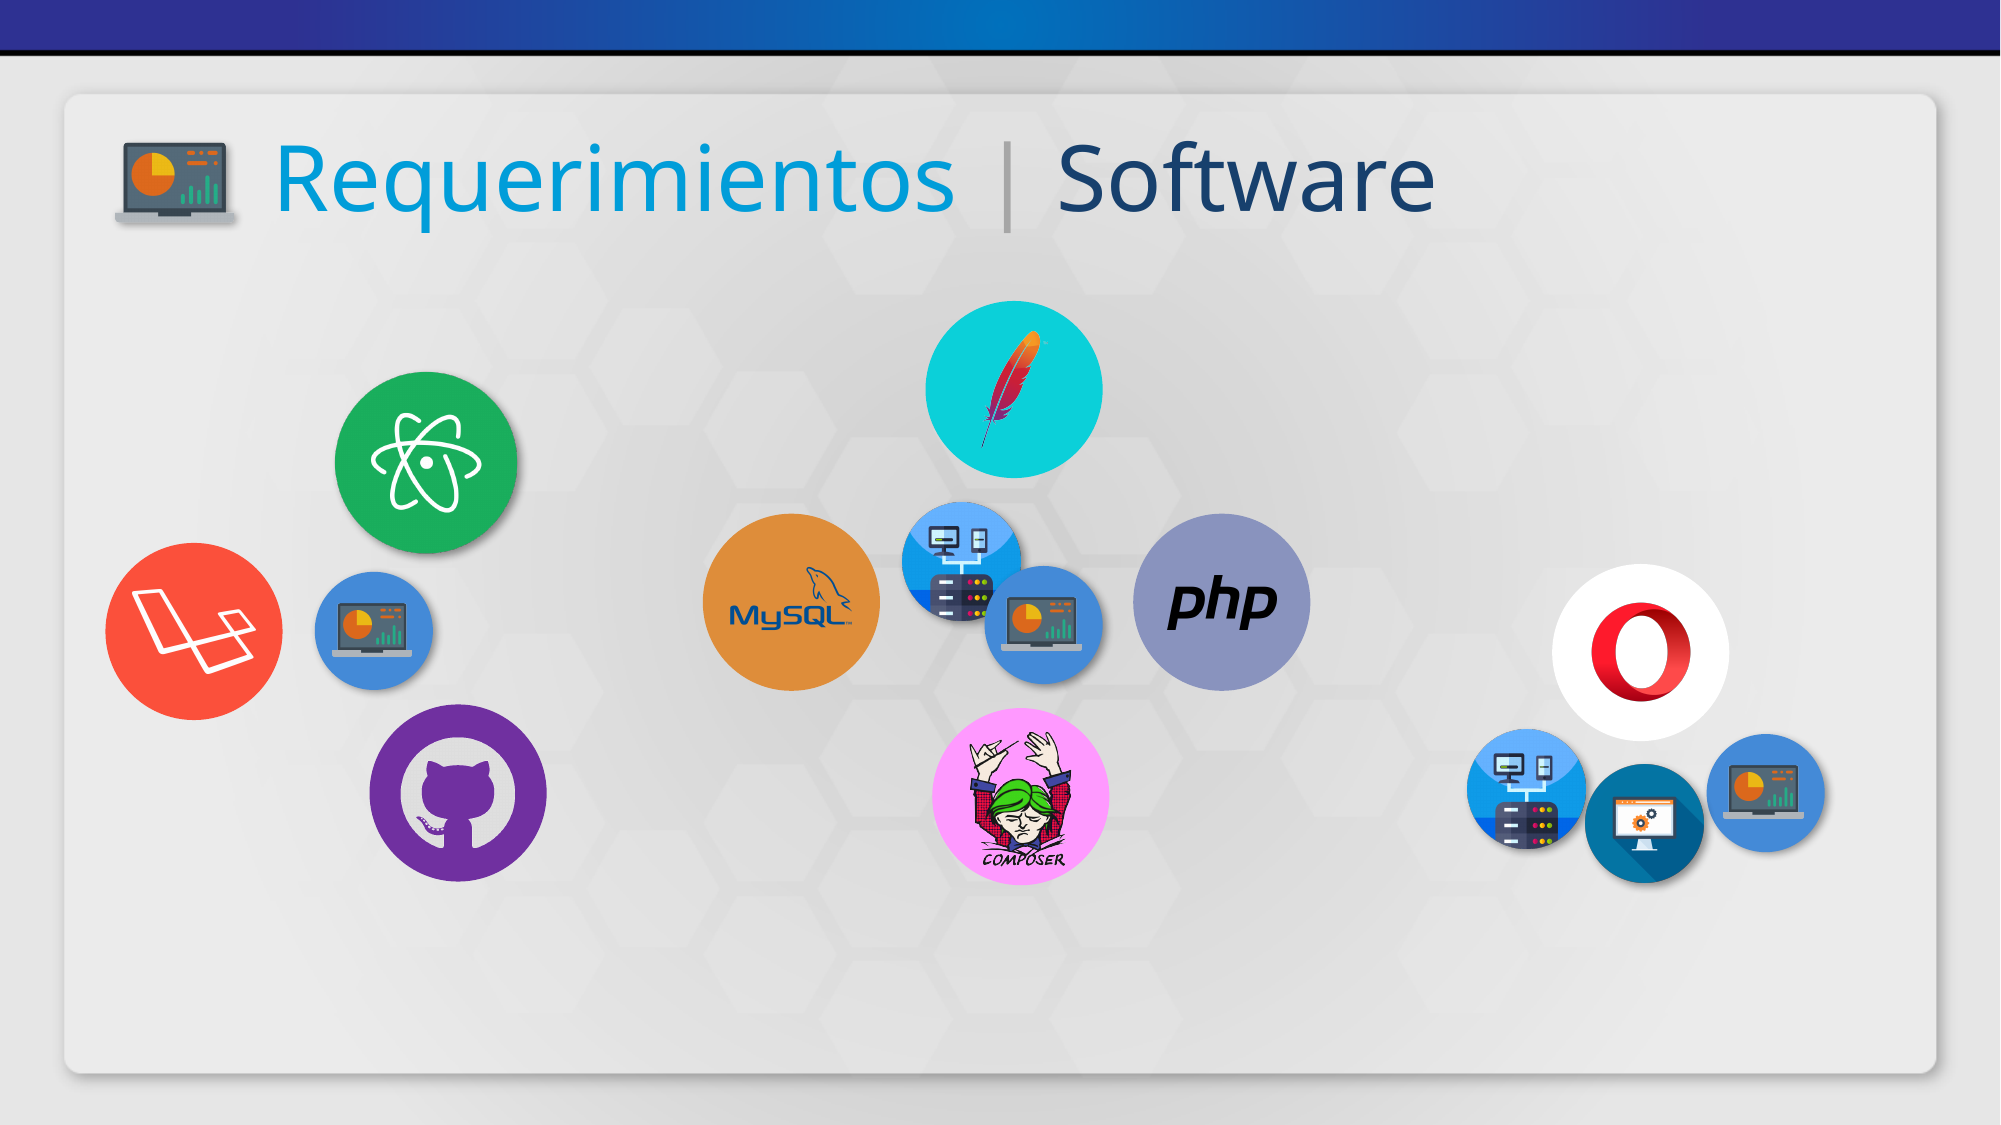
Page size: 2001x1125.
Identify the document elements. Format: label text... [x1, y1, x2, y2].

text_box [702, 513, 880, 691]
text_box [314, 571, 433, 690]
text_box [369, 704, 547, 882]
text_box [1552, 563, 1730, 742]
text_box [105, 542, 283, 721]
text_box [1706, 734, 1825, 853]
title Requerimientos | Software [257, 123, 1885, 242]
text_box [1133, 513, 1311, 691]
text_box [925, 300, 1103, 479]
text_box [932, 708, 1110, 886]
picture [0, 0, 2001, 1125]
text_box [984, 565, 1103, 685]
